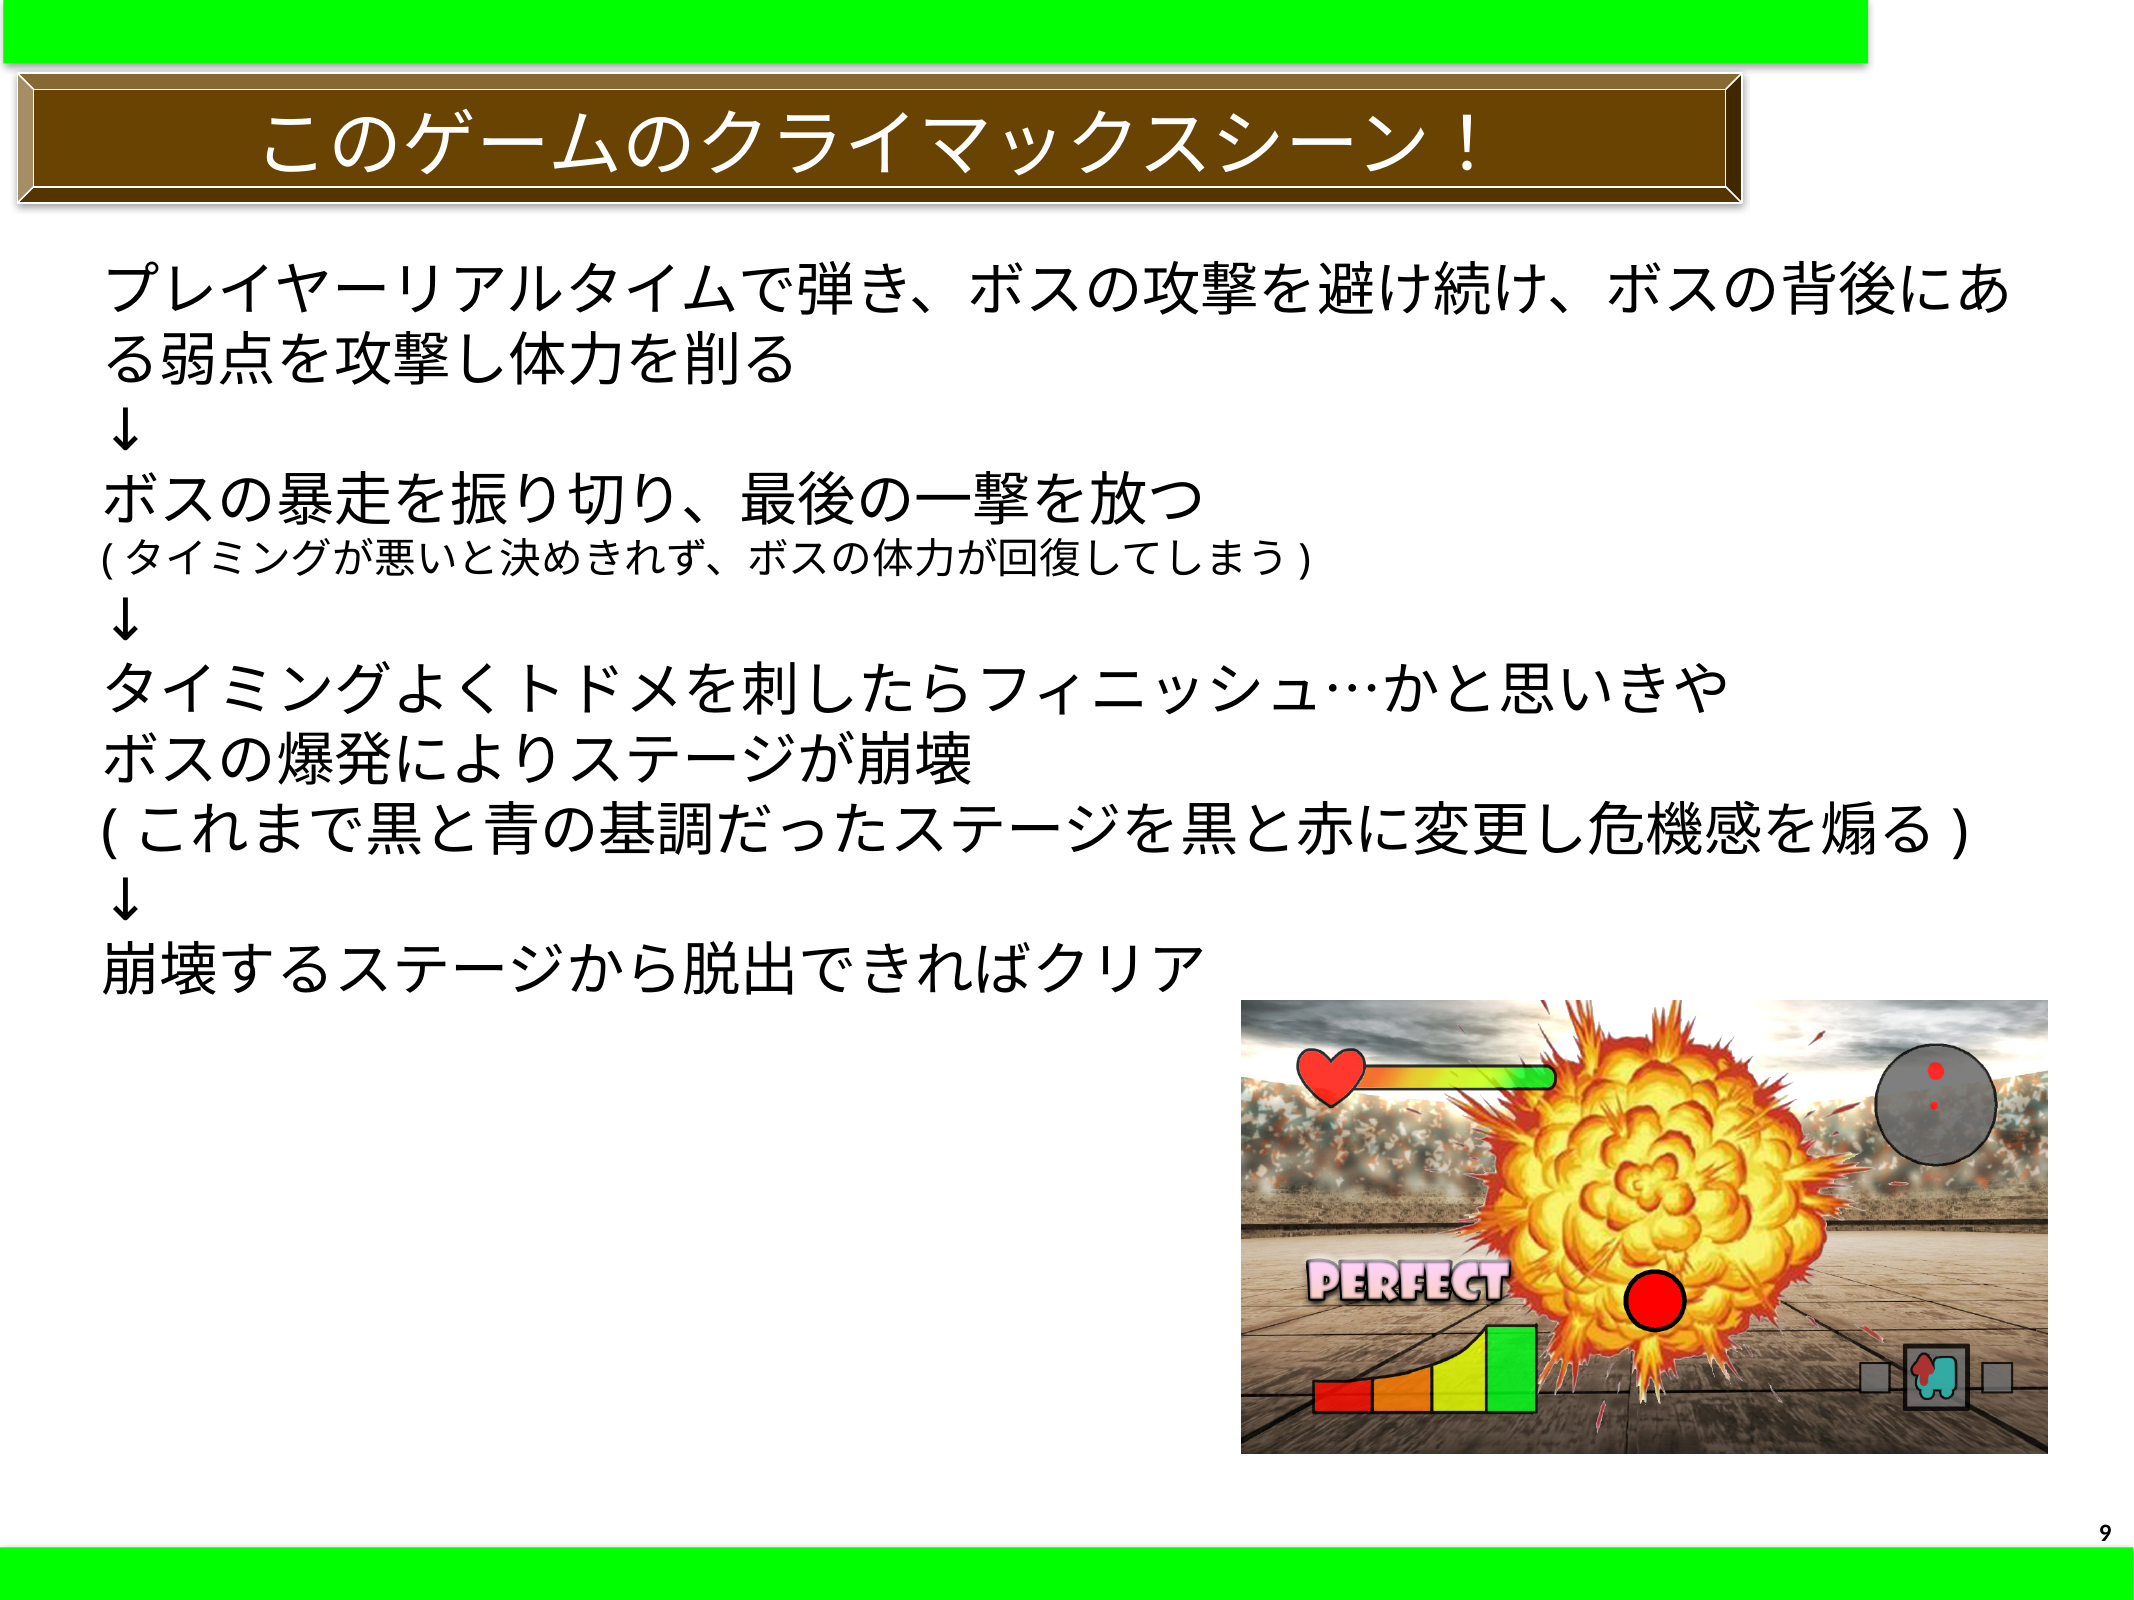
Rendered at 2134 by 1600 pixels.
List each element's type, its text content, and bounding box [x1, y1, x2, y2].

slide_number 9 [2066, 1508, 2127, 1553]
text_box このゲームのクライマックスシーン！ [16, 72, 1743, 204]
text_box プレイヤーリアルタイムで弾き、ボスの攻撃を避け続け、ボスの背後にある弱点を攻撃し体力を削る ↓ ボスの暴走を振り切り、最後の一撃を放つ (タイミングが悪いと決めきれず、ボスの体力が回復してしまう) ↓ タイミングよくトドメを刺したらフィニッシュ…かと思いきや ボスの爆発によりステージが崩壊 (これまで黒と青の基調だったステージを黒と赤に変更し危機感を煽る) ↓ 崩壊するステージから脱出できればクリア [86, 244, 2047, 1010]
picture [1241, 1000, 2048, 1455]
